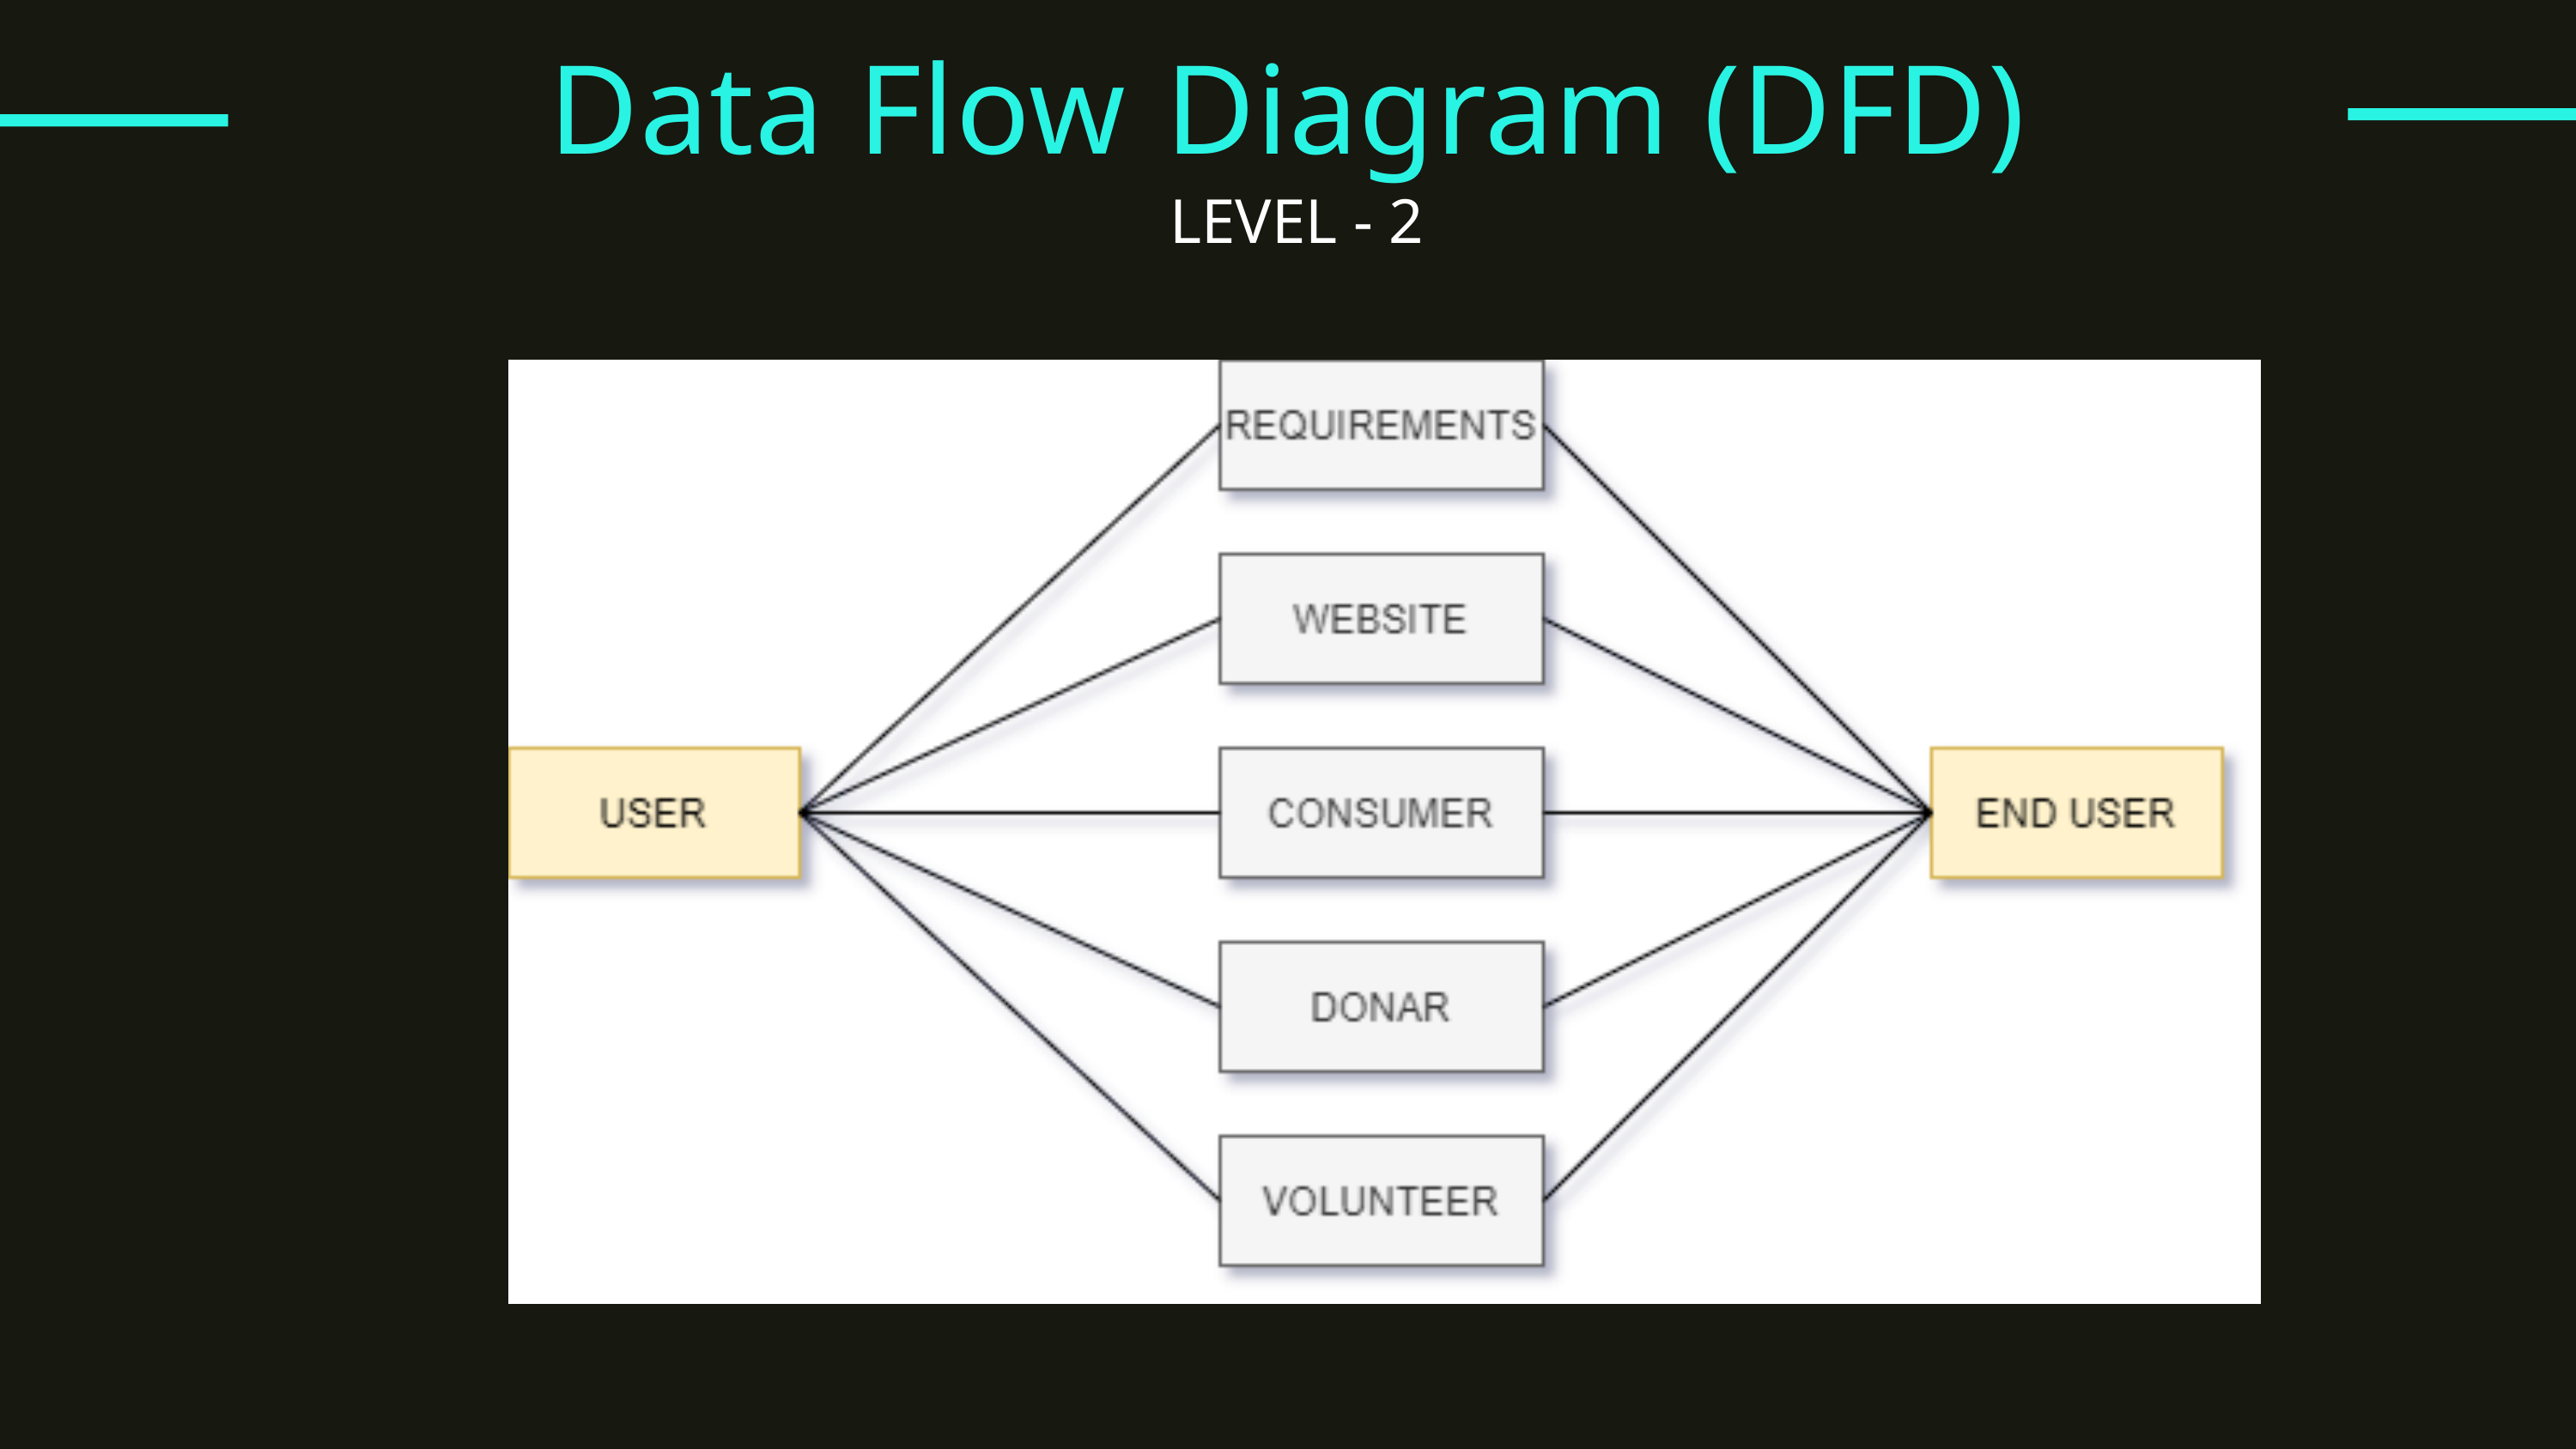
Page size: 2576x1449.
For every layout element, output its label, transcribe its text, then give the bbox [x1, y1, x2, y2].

text_box LEVEL - 2 [1133, 170, 1460, 257]
picture [507, 360, 2261, 1304]
text_box [0, 114, 228, 127]
text_box [2348, 108, 2576, 121]
text_box Data Flow Diagram (DFD) [377, 23, 2199, 334]
